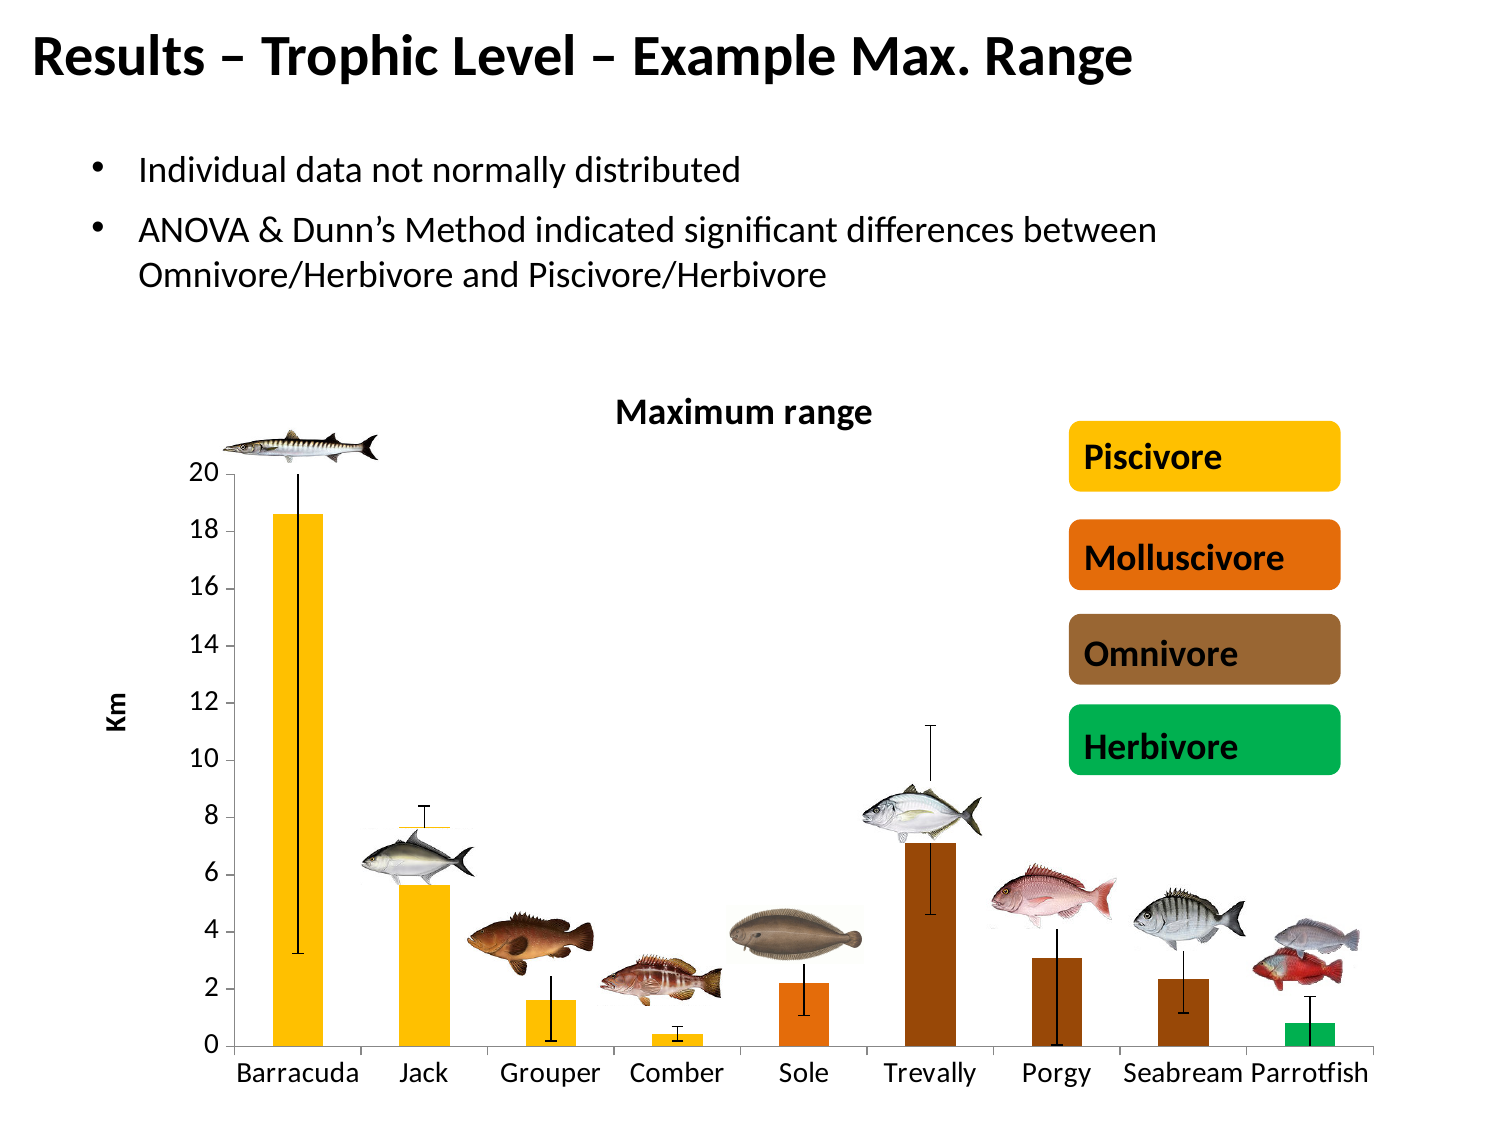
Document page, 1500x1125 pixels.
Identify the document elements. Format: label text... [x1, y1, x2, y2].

text_box Results – Trophic Level – Example Max. Range [17, 9, 1258, 95]
text_box Individual data not normally distributed ANOVA & Dunn’s Method indicated significant differences between Omnivore/Herbivore and Piscivore/Herbivore [76, 137, 1294, 347]
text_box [88, 361, 1400, 1107]
